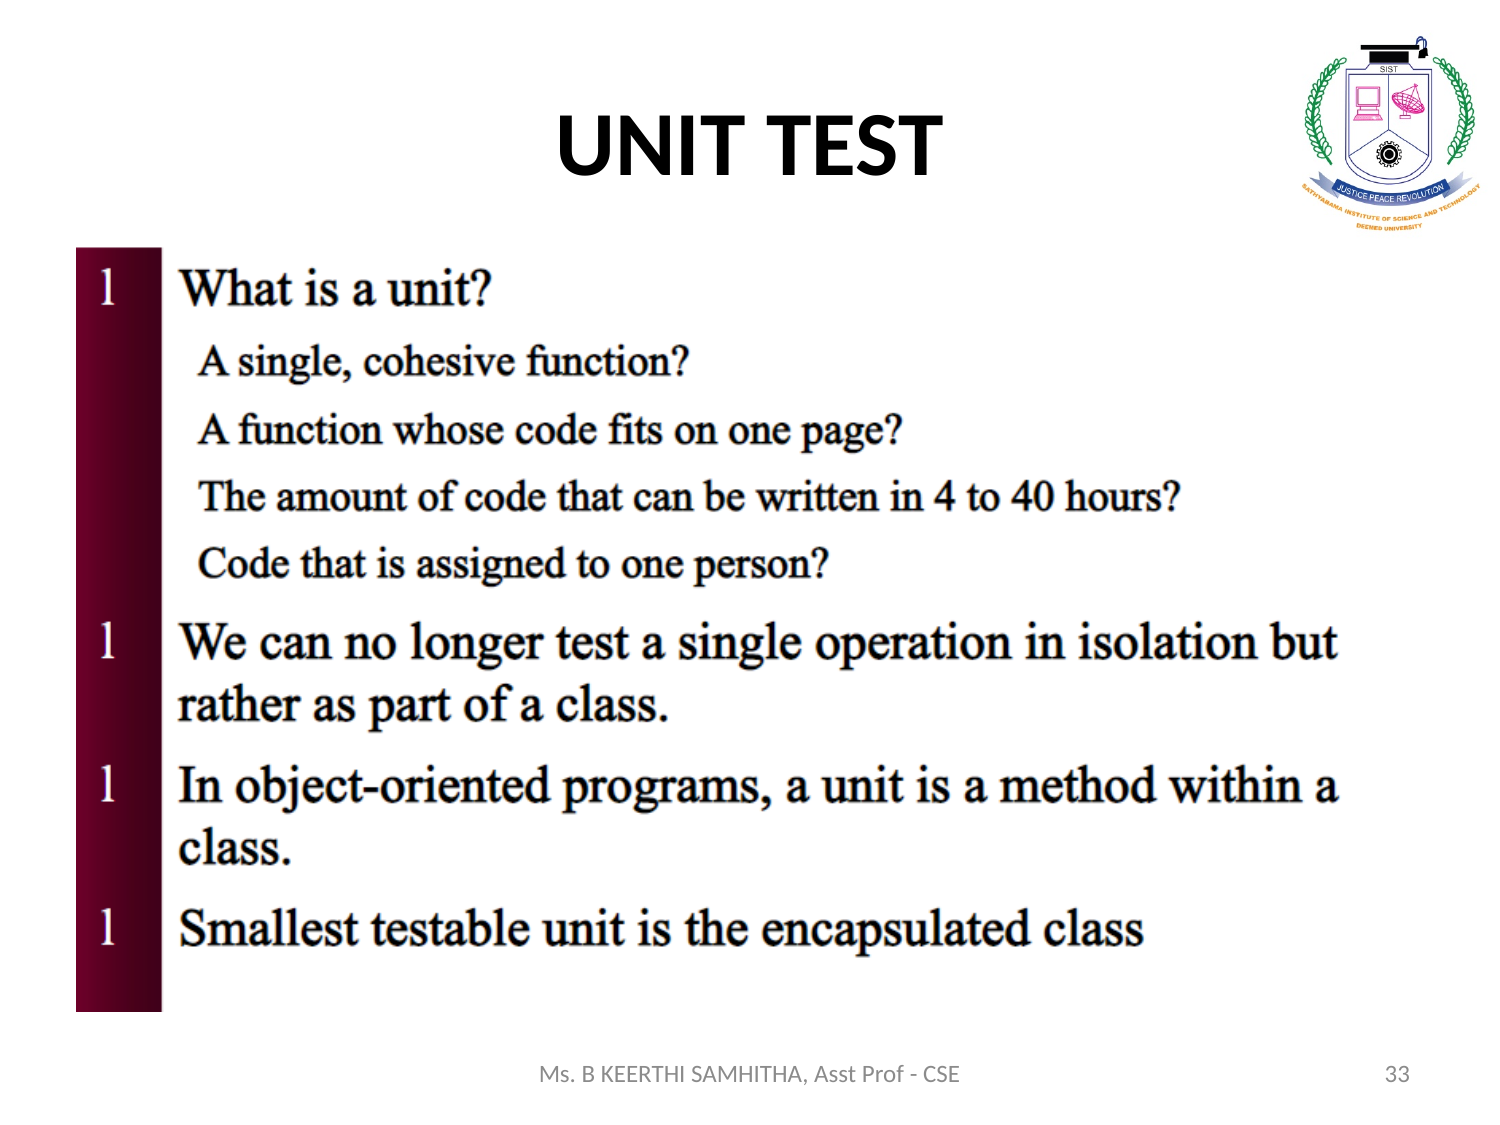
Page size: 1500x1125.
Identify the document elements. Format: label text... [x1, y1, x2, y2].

footer Ms. B KEERTHI SAMHITHA, Asst Prof - CSE [512, 1042, 988, 1103]
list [76, 243, 1443, 1012]
title UNIT TEST [75, 45, 1425, 233]
picture [1280, 30, 1500, 251]
slide_number 33 [1074, 1042, 1425, 1103]
